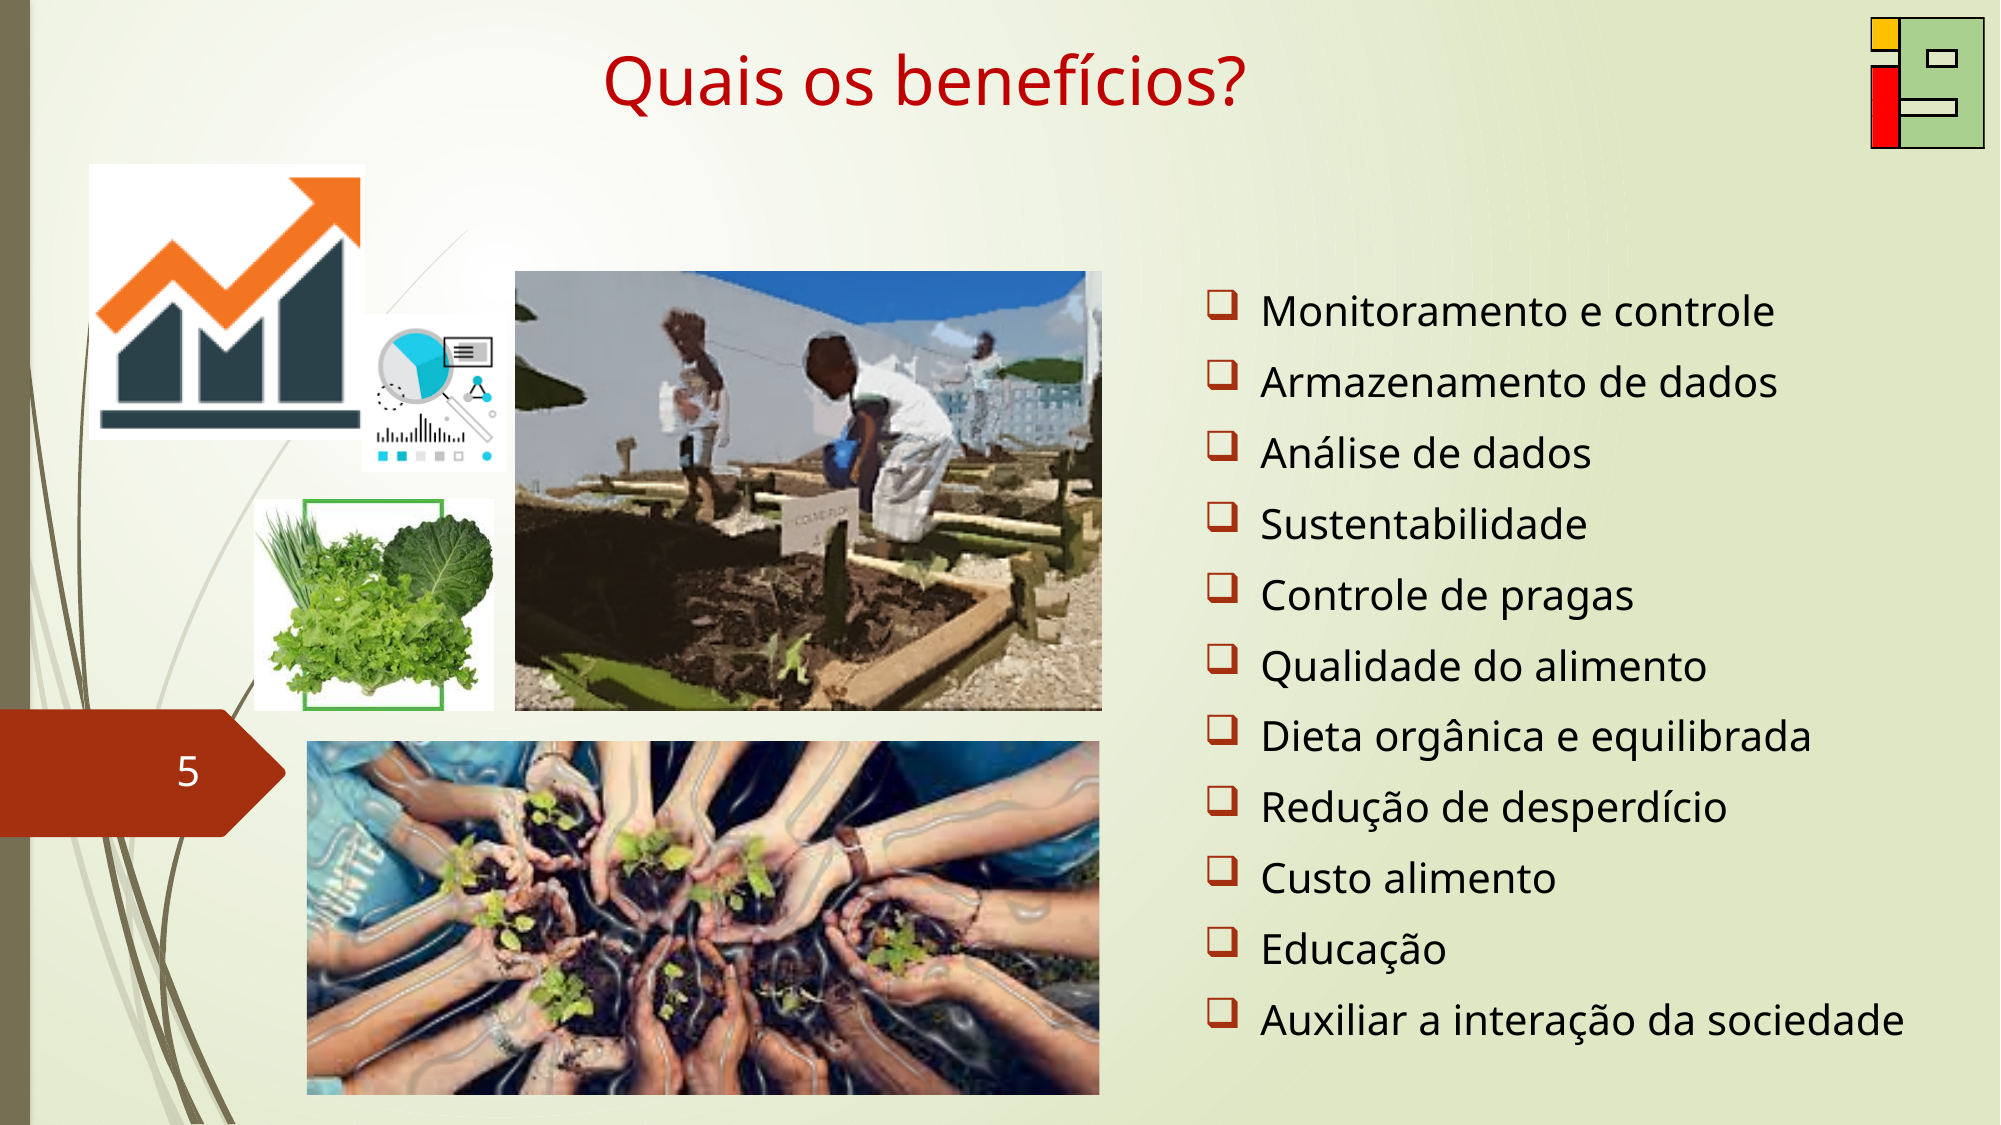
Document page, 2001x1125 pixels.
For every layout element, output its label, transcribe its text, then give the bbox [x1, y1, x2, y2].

picture [306, 740, 1100, 1095]
subtitle Monitoramento e controle Armazenamento de dados Análise de dados Sustentabilidade Controle de pragas Qualidade do alimento Dieta orgânica e equilibrada Redução de desperdício Custo alimento Educação Auxiliar a interação da sociedade [1189, 277, 1987, 1057]
picture [89, 164, 507, 472]
slide_number 5 [87, 743, 216, 803]
picture [515, 270, 1102, 711]
title Quais os benefícios? [39, 29, 1812, 127]
picture [254, 499, 494, 711]
picture [1870, 16, 1987, 151]
